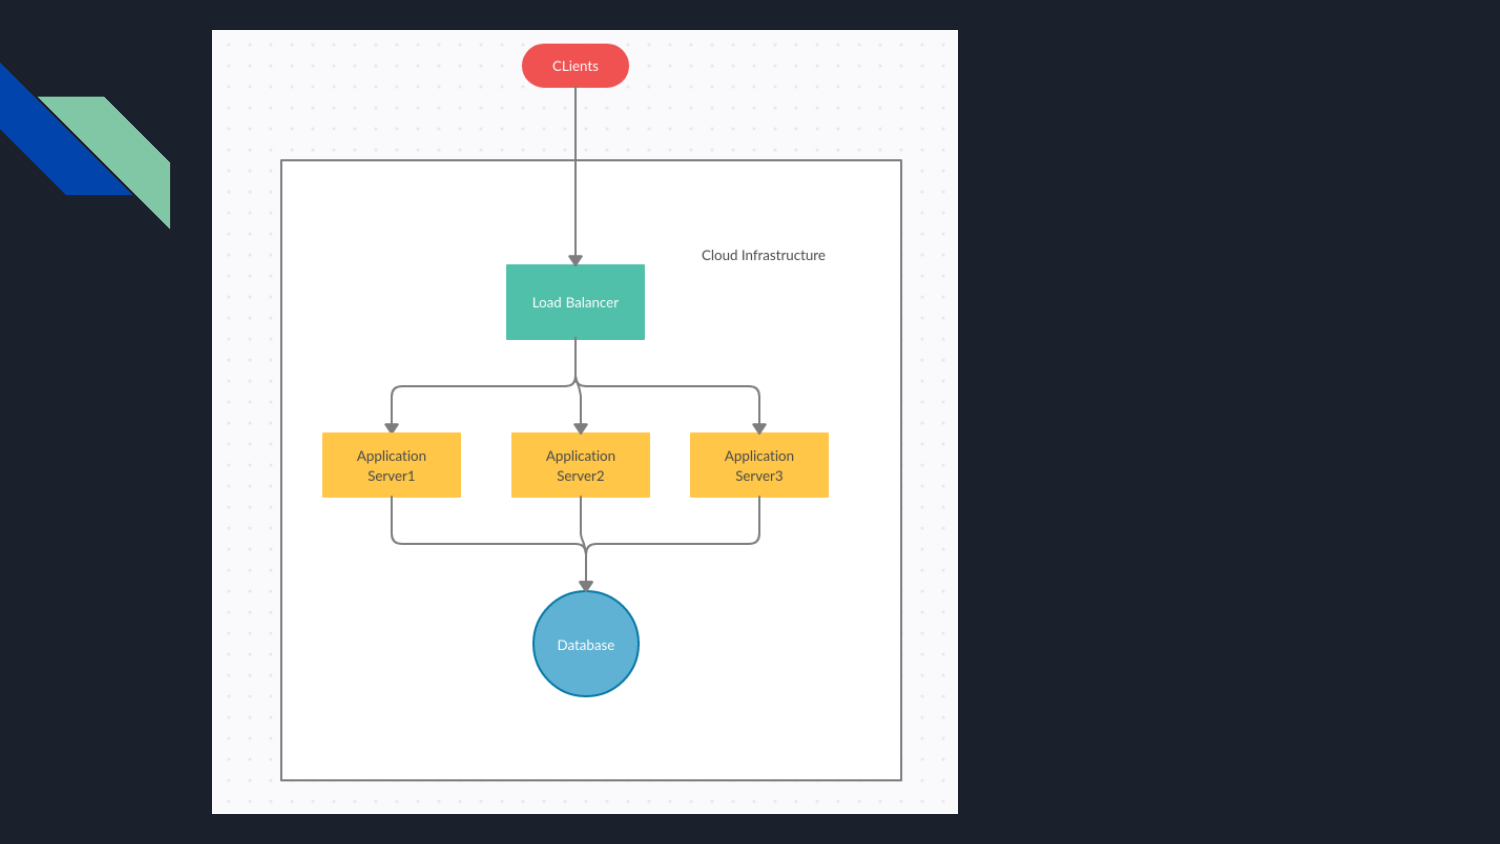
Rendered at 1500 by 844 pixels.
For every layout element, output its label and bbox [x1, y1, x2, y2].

picture [212, 30, 959, 814]
